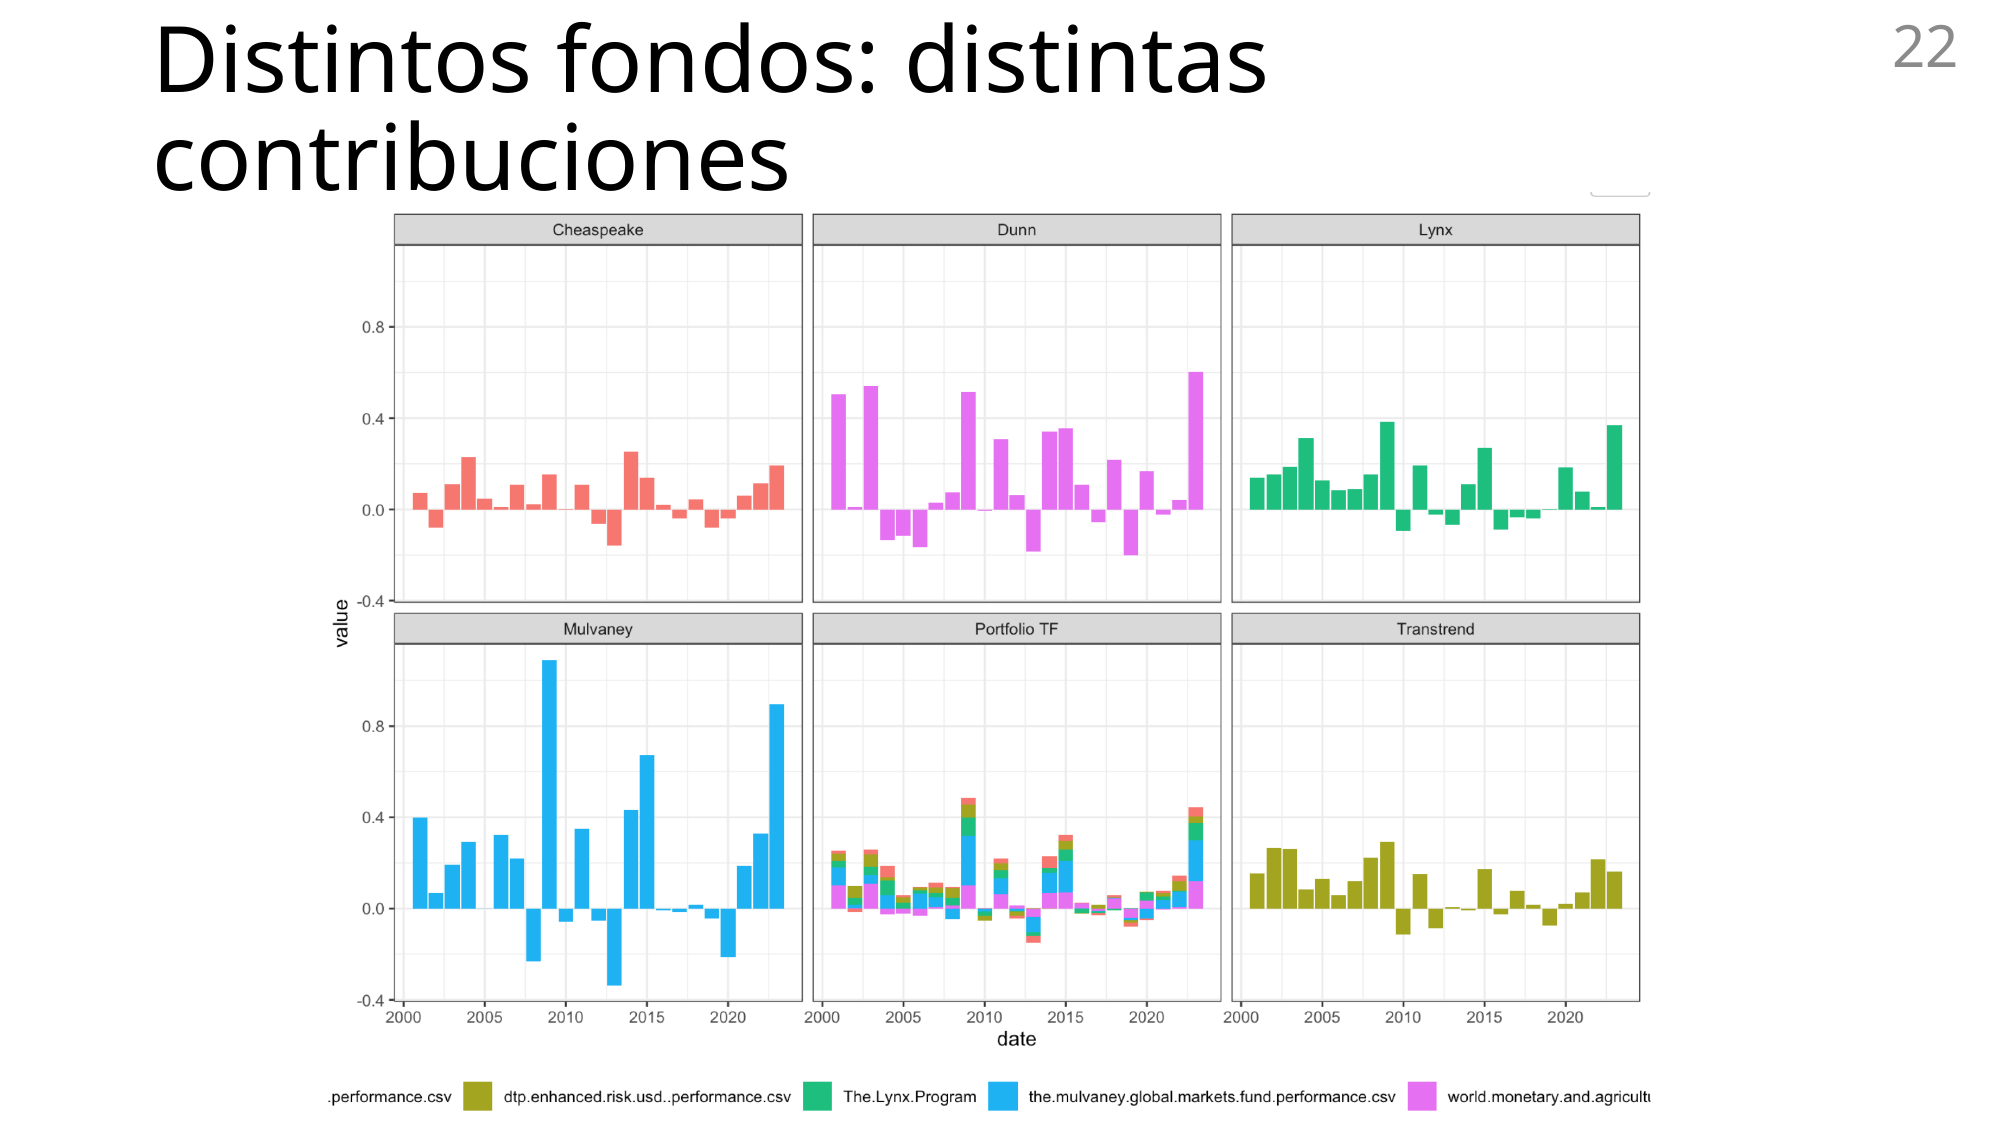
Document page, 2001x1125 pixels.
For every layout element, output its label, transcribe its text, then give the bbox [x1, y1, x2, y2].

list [328, 192, 1672, 1125]
slide_number 22 [1523, 18, 1974, 79]
title Distintos fondos: distintas contribuciones [137, 3, 1863, 221]
